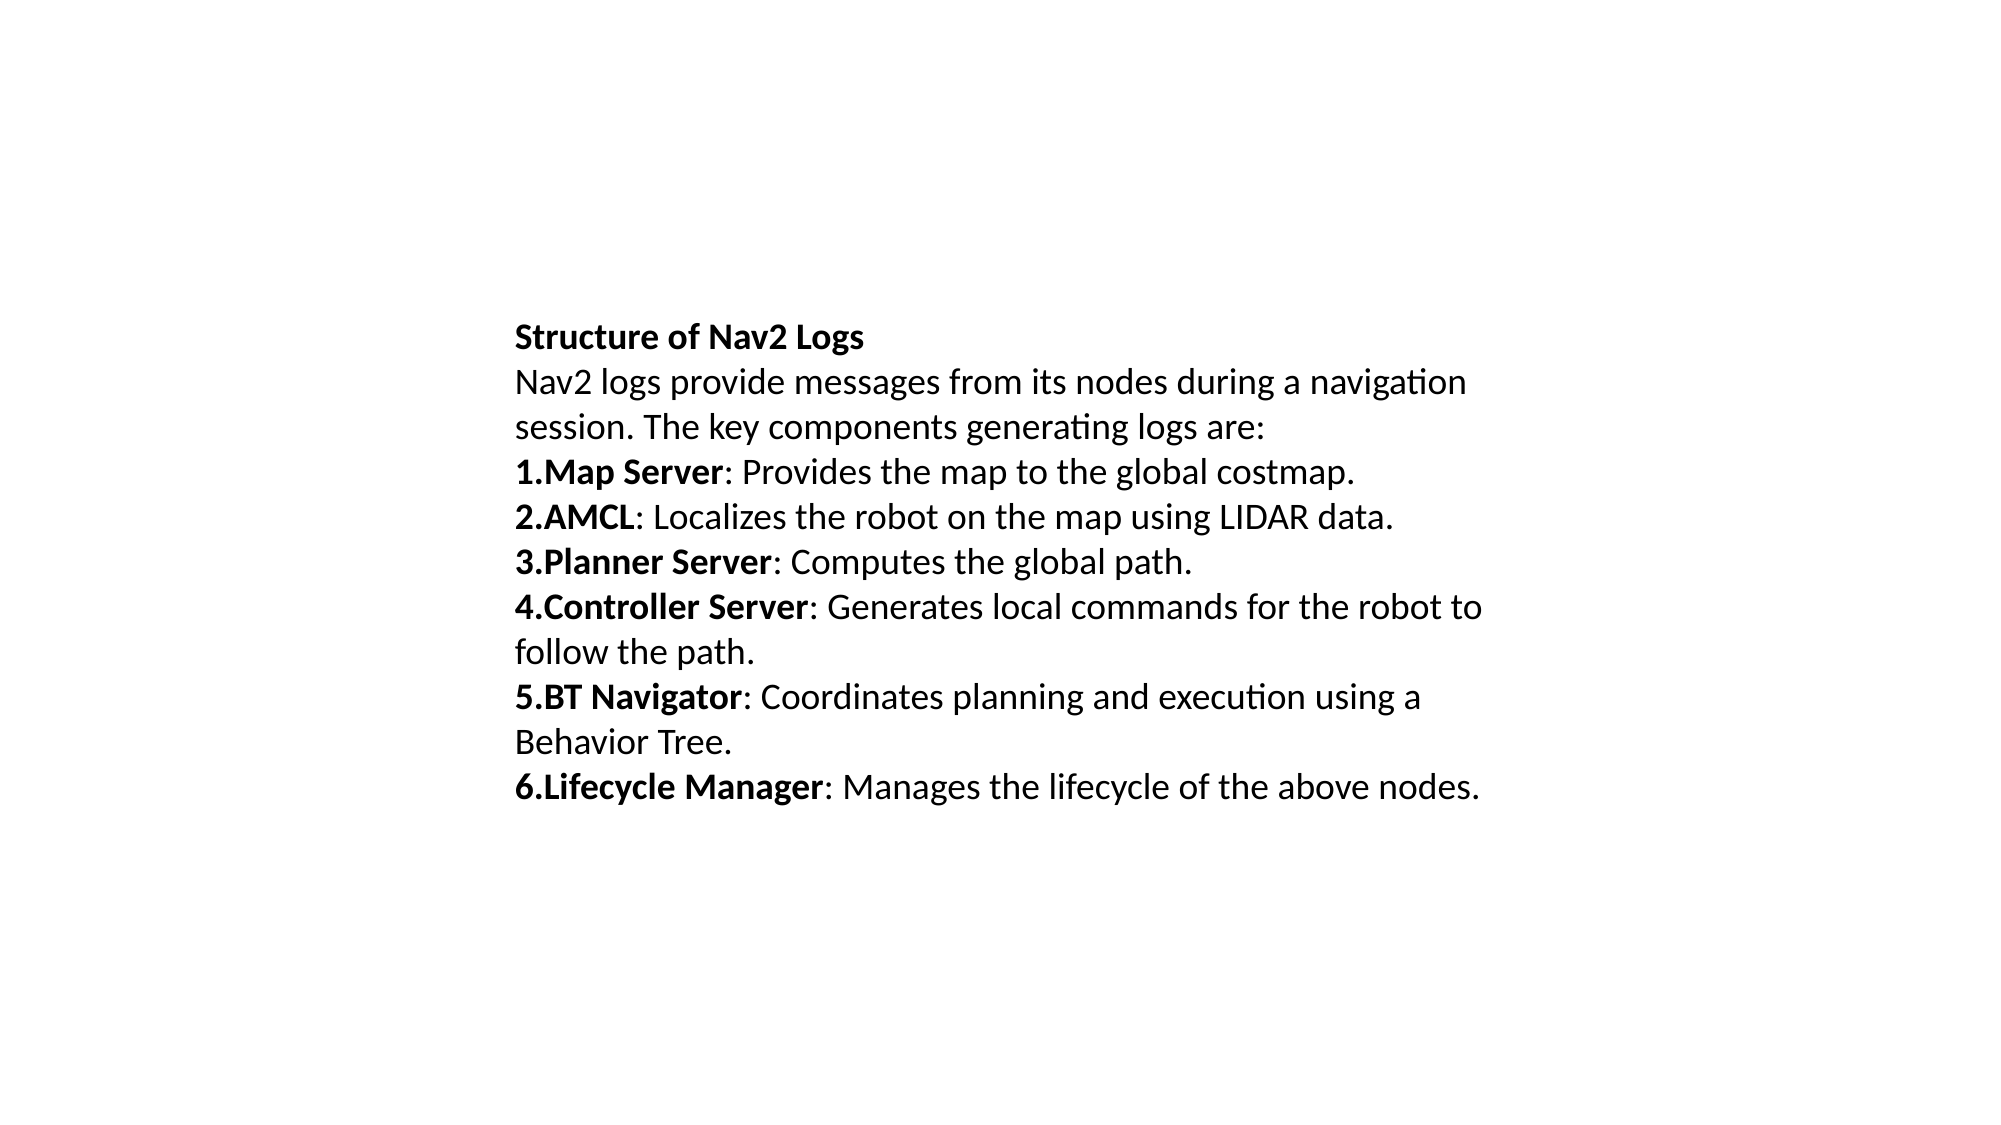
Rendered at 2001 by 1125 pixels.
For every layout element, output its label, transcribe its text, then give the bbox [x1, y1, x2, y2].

text_box Structure of Nav2 Logs Nav2 logs provide messages from its nodes during a navigation session. The key components generating logs are: Map Server: Provides the map to the global costmap. AMCL: Localizes the robot on the map using LIDAR data. Planner Server: Computes the global path. Controller Server: Generates local commands for the robot to follow the path. BT Navigator: Coordinates planning and execution using a Behavior Tree. Lifecycle Manager: Manages the lifecycle of the above nodes. [500, 304, 1500, 815]
